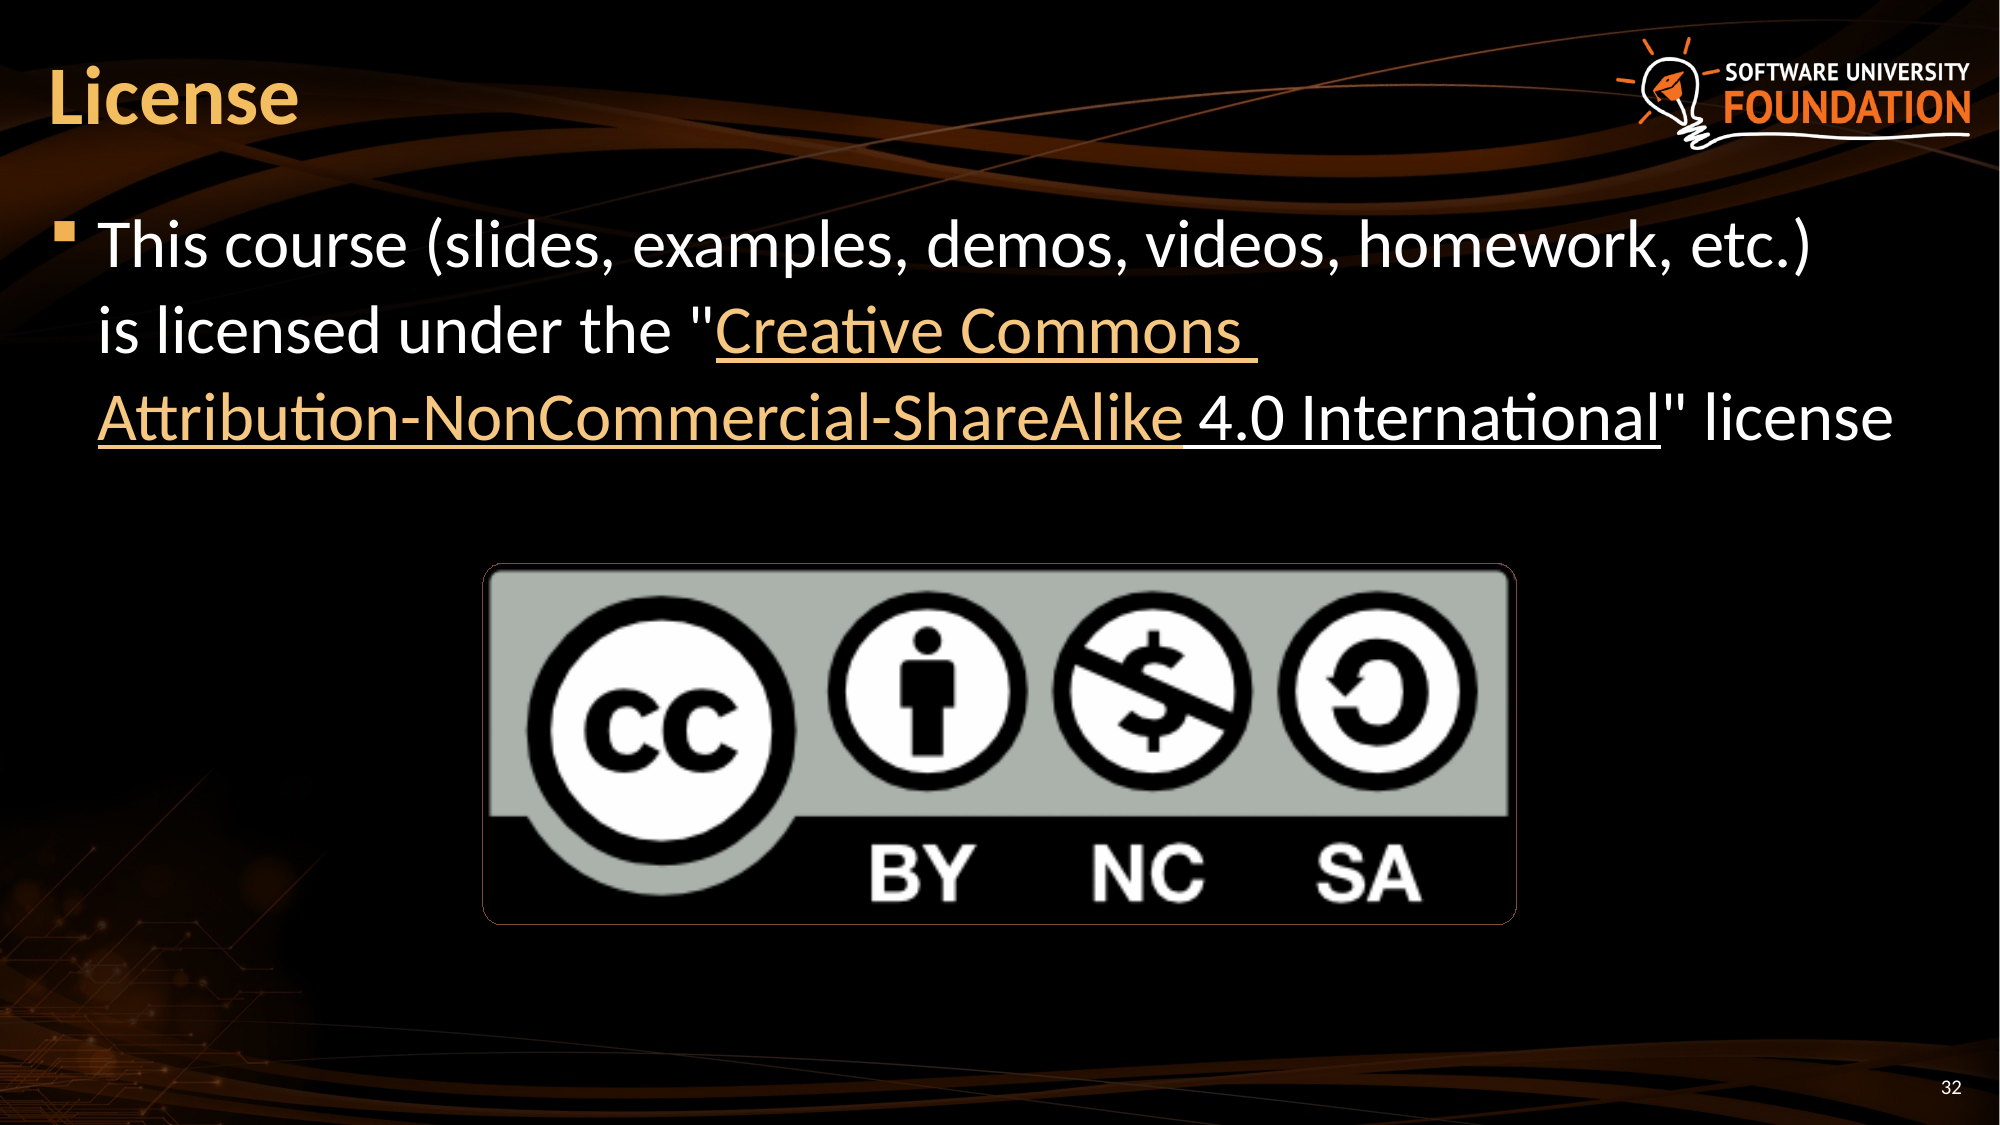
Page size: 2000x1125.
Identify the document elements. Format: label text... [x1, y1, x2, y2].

slide_number 32 [1897, 1070, 1968, 1103]
list This course (slides, examples, demos, videos, homework, etc.) is licensed under the "Creative Commons Attribution-NonCommercial-ShareAlike 4.0 International" license [31, 188, 1968, 484]
picture [0, 0, 2000, 1125]
title License [30, 6, 1602, 189]
